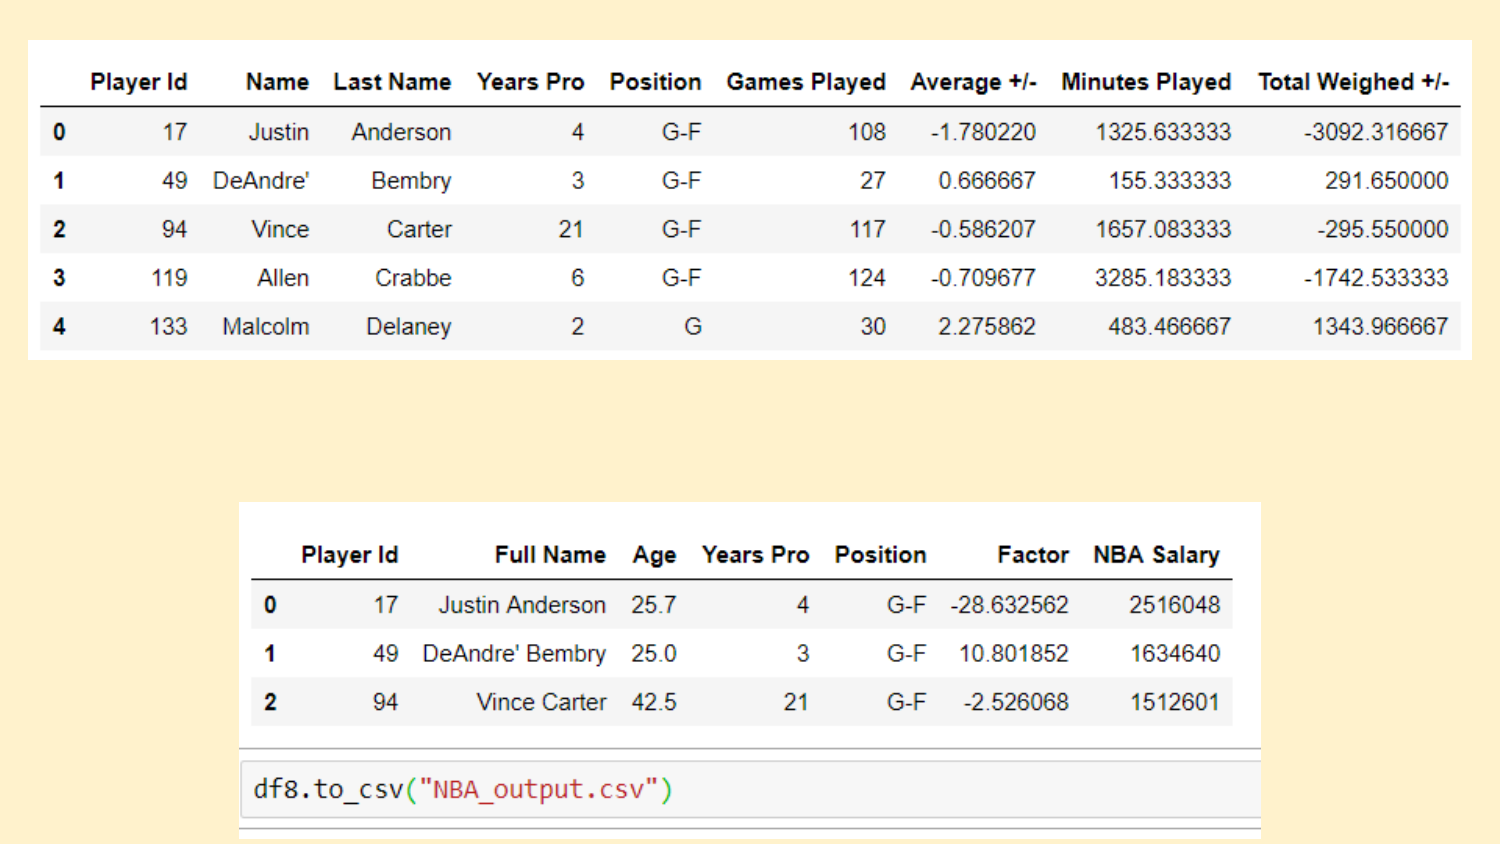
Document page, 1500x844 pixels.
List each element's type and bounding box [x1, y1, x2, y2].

picture [27, 40, 1473, 360]
picture [238, 502, 1262, 839]
